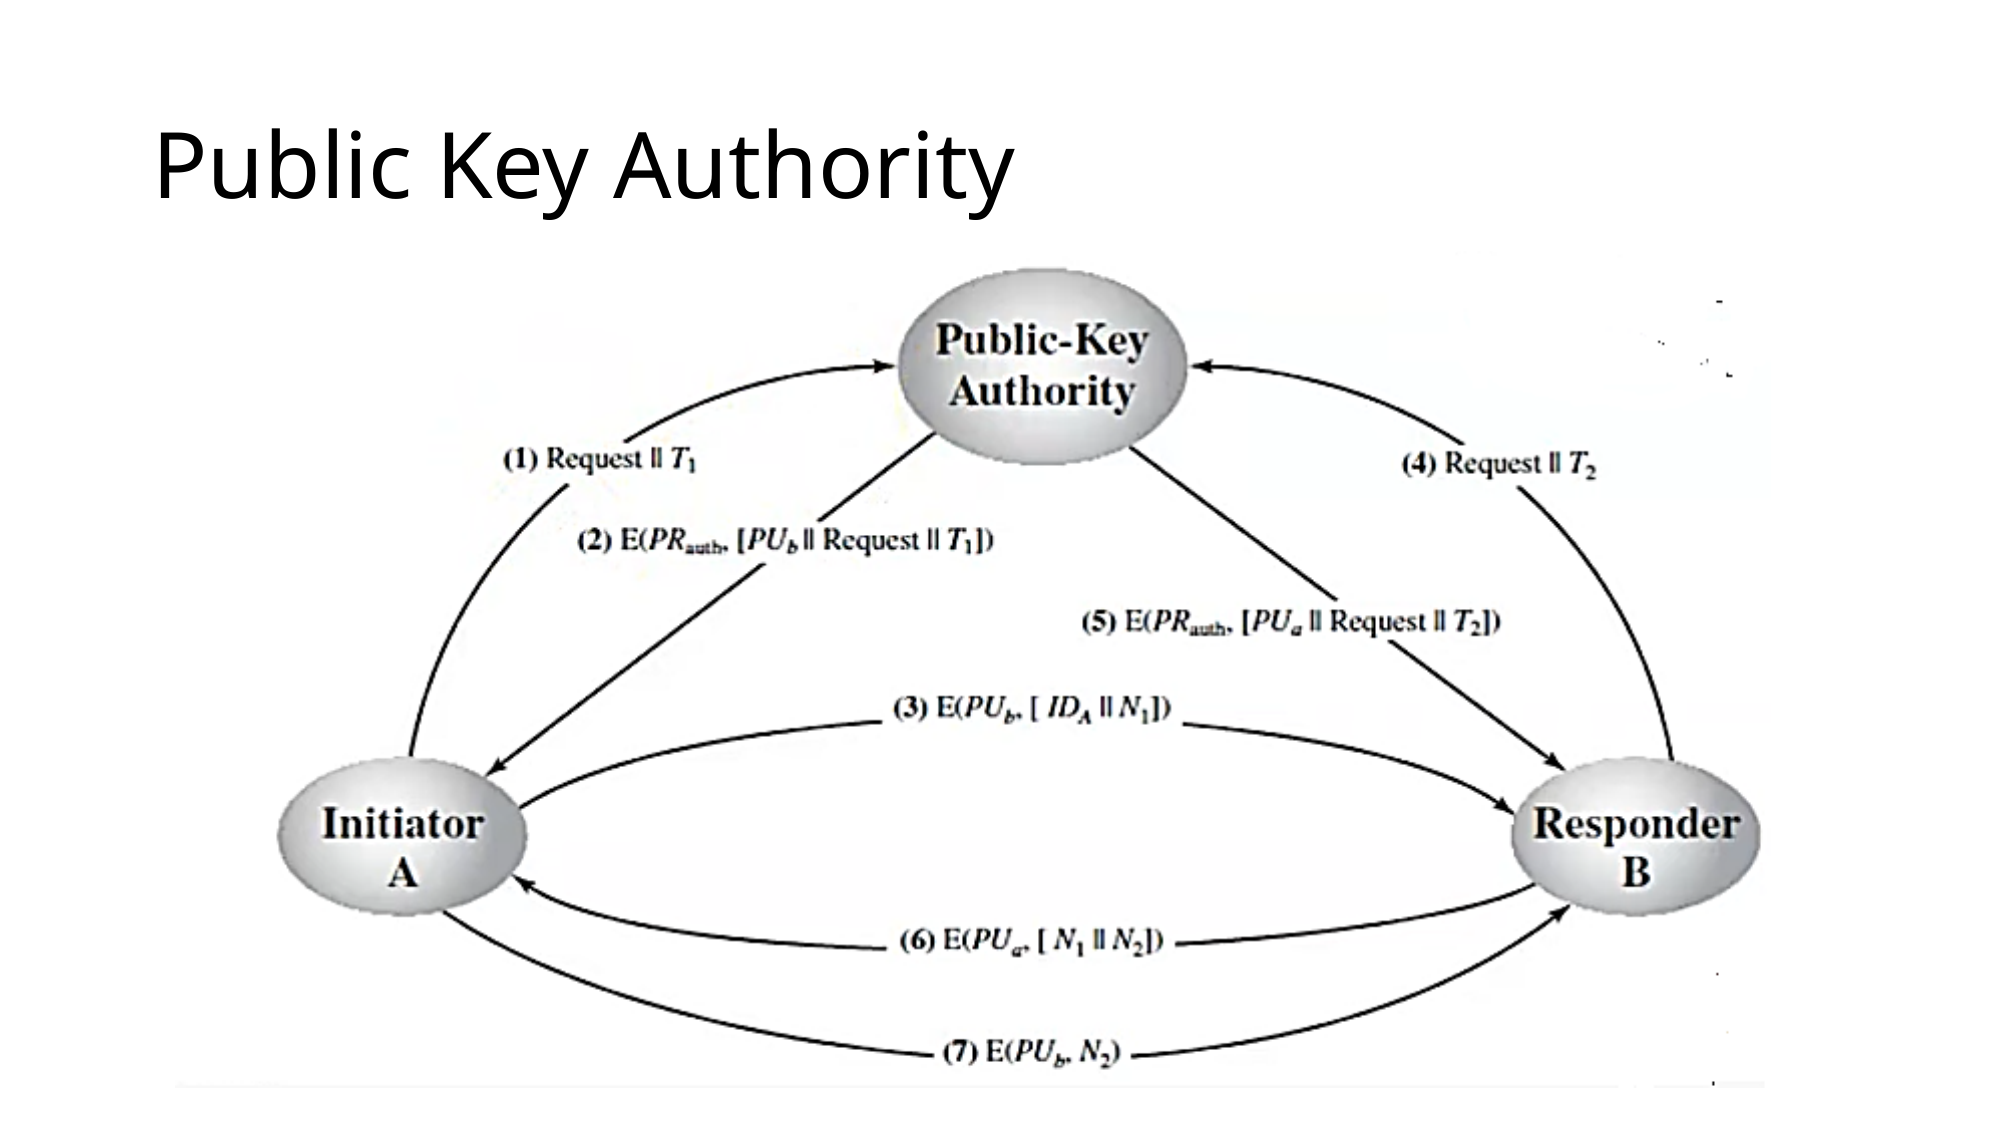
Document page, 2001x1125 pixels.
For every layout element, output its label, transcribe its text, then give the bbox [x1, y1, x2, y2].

picture [175, 251, 1771, 1088]
title Public Key Authority [137, 59, 1863, 278]
